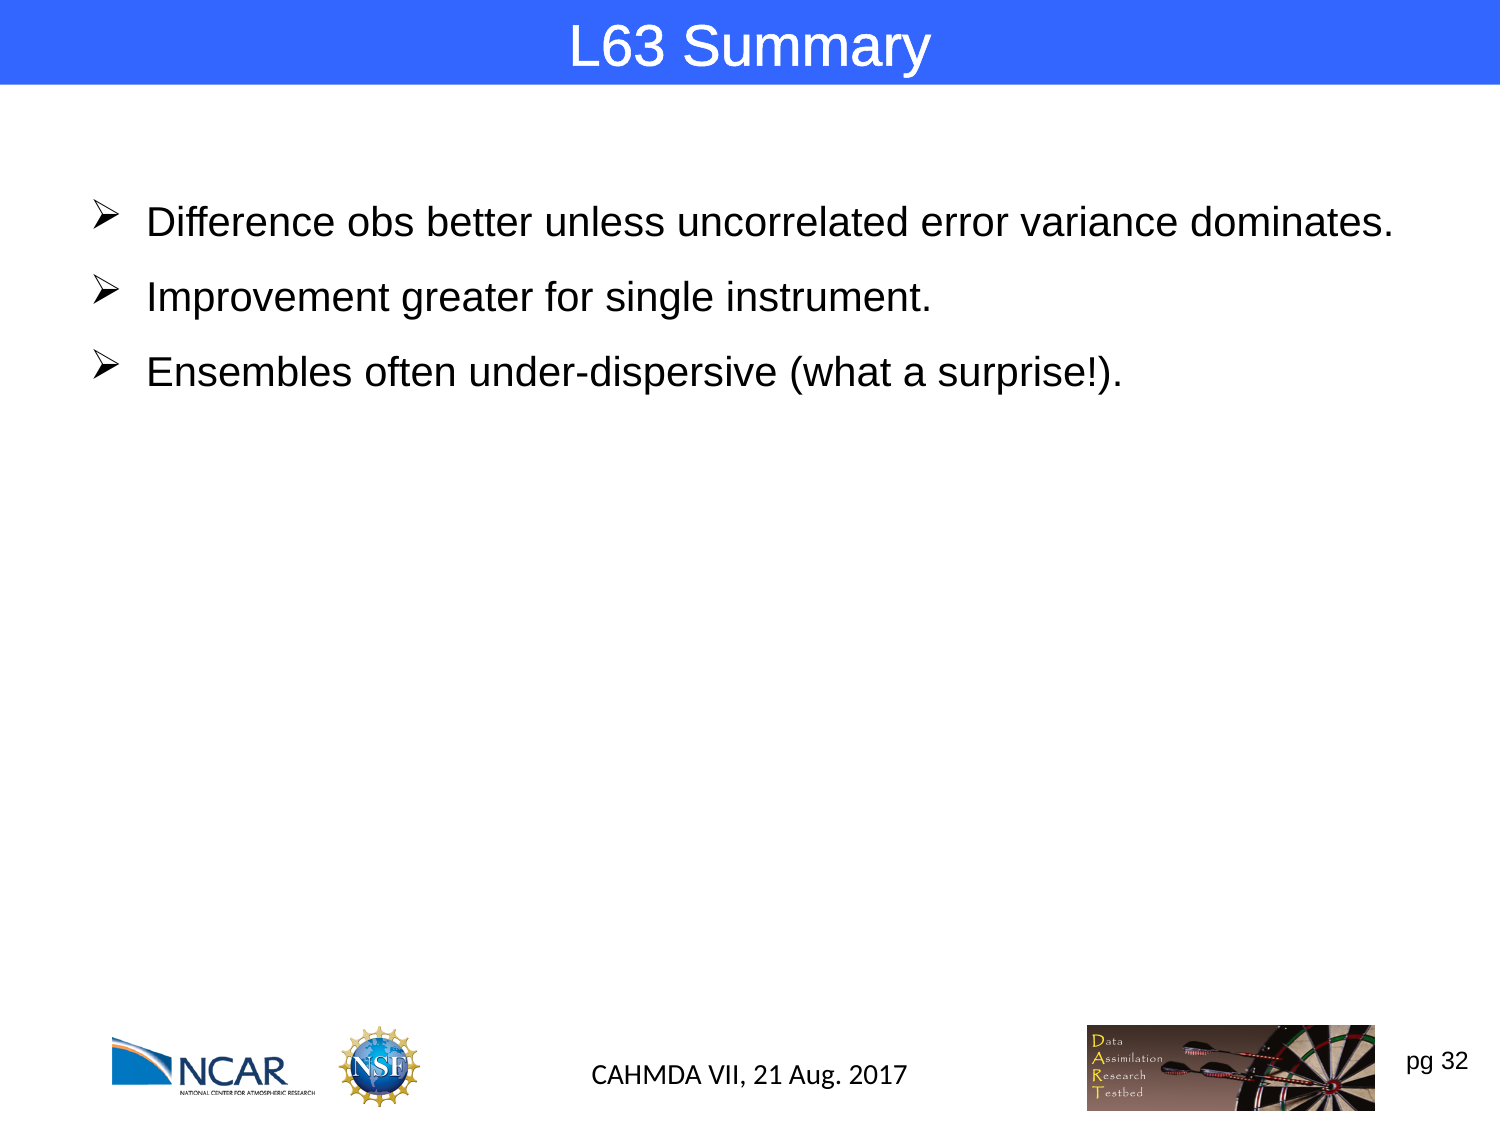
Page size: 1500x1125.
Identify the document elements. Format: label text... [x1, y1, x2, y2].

text_box Difference obs better unless uncorrelated error variance dominates. Improvement greater for single instrument. Ensembles often under-dispersive (what a surprise!). [74, 162, 1425, 403]
picture [337, 1024, 421, 1108]
text_box L63 Summary [0, 0, 1500, 85]
picture [112, 1037, 315, 1095]
picture [1087, 1025, 1375, 1111]
footer CAHMDA VII, 21 Aug. 2017 [512, 1042, 988, 1103]
